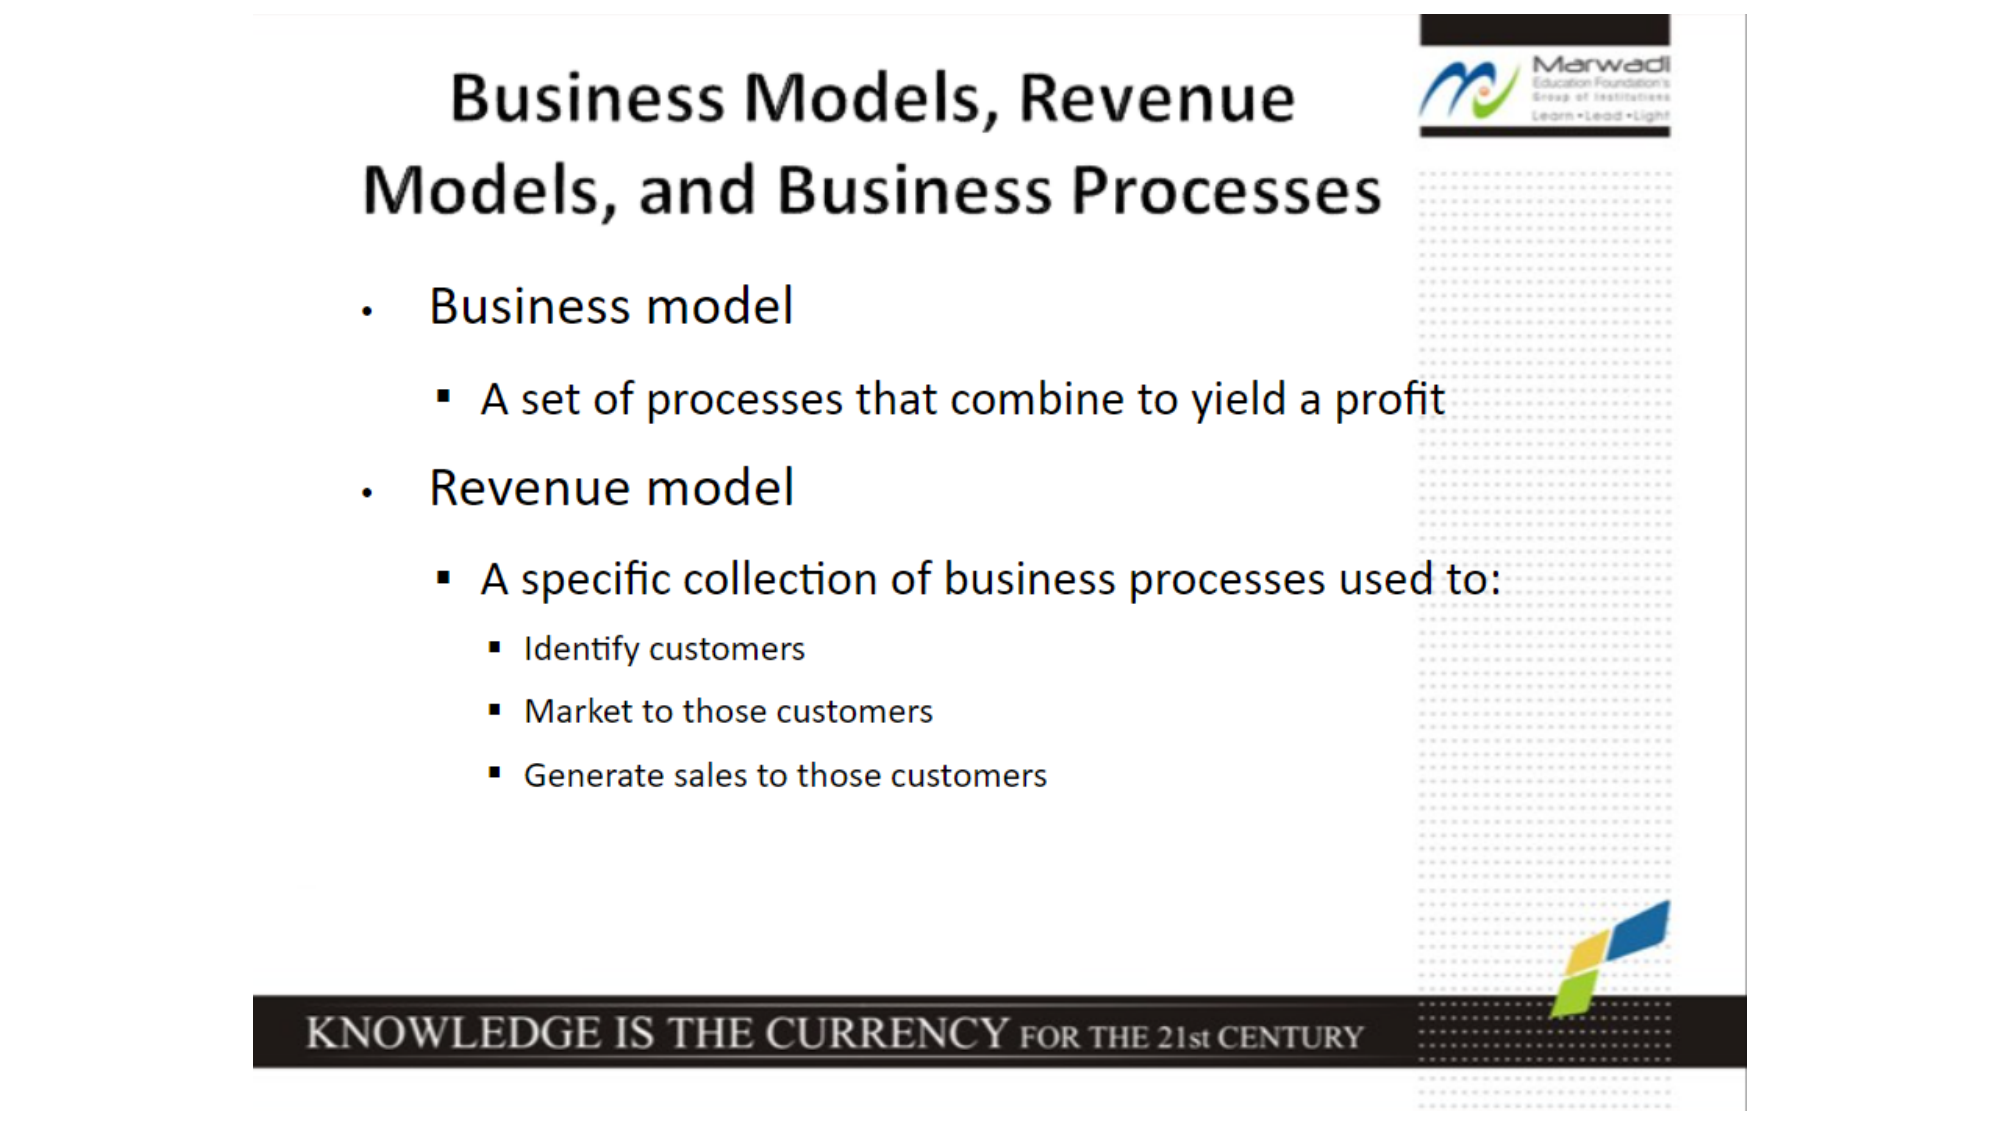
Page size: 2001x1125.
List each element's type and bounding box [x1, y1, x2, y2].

picture [253, 14, 1747, 1111]
